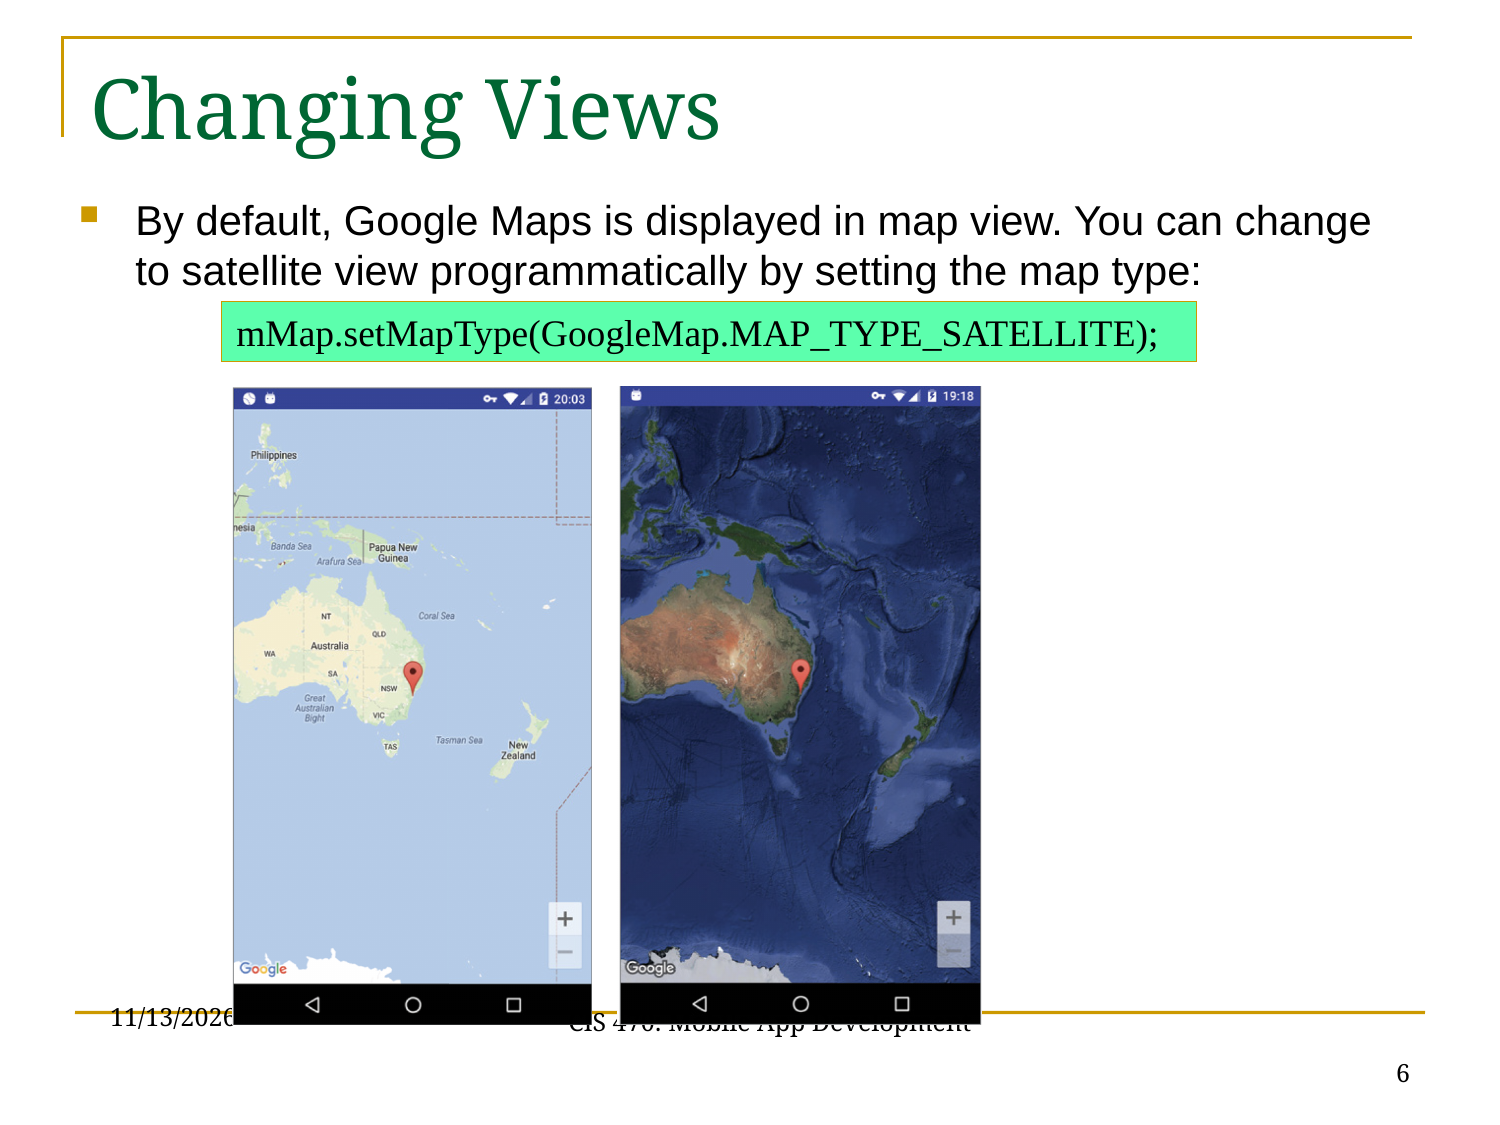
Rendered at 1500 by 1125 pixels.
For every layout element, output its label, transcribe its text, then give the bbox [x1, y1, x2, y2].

title Changing Views [75, 45, 1465, 167]
slide_number 6 [1074, 1024, 1425, 1100]
list By default, Google Maps is displayed in map view. You can change to satellite view programmatically by setting the map type: [64, 186, 1425, 915]
picture [617, 386, 982, 1025]
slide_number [95, 967, 446, 1043]
text_box mMap.setMapType(GoogleMap.MAP_TYPE_SATELLITE); [221, 301, 1197, 362]
picture [231, 386, 592, 1025]
footer CIS 470: Mobile App Development [532, 968, 1008, 1044]
